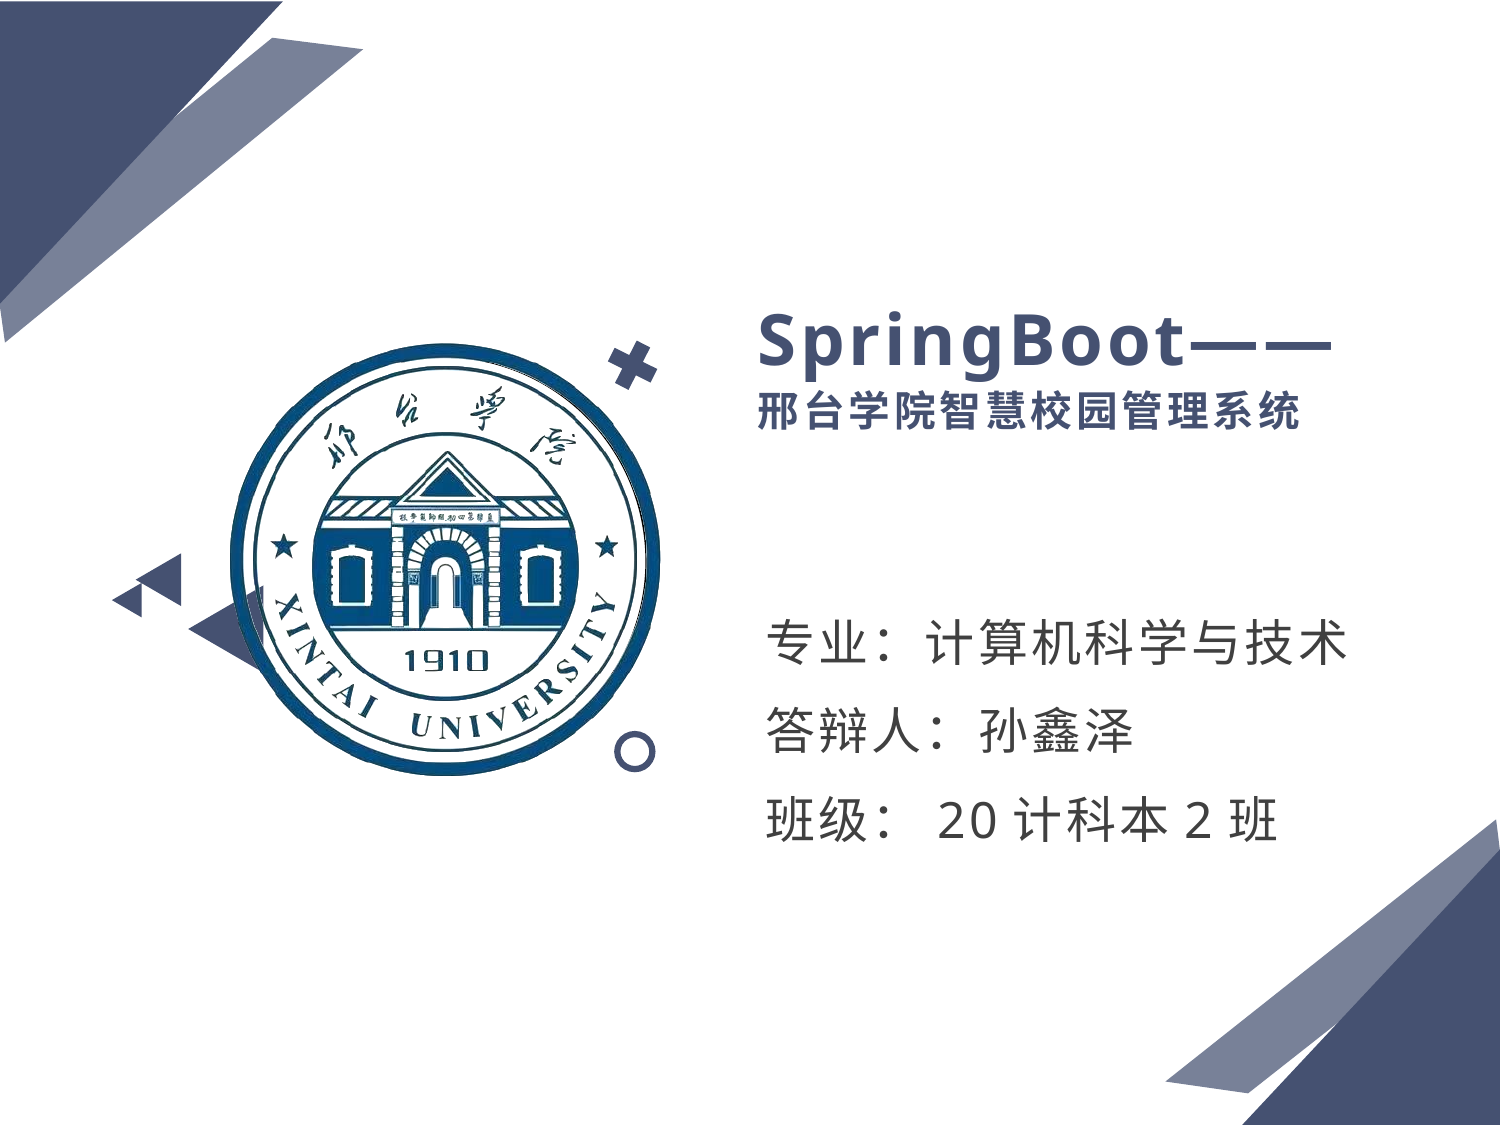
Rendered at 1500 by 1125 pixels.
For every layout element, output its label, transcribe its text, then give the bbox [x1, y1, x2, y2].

text_box 专业：计算机科学与技术 答辩人：孙鑫泽 班级：20计科本2班 [757, 596, 1388, 964]
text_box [0, 1, 395, 304]
text_box [109, 581, 143, 620]
text_box [186, 620, 201, 638]
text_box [1138, 849, 1500, 1125]
text_box [133, 551, 183, 608]
text_box SpringBoot——邢台学院智慧校园管理系统 [749, 148, 1381, 438]
picture [201, 318, 688, 807]
